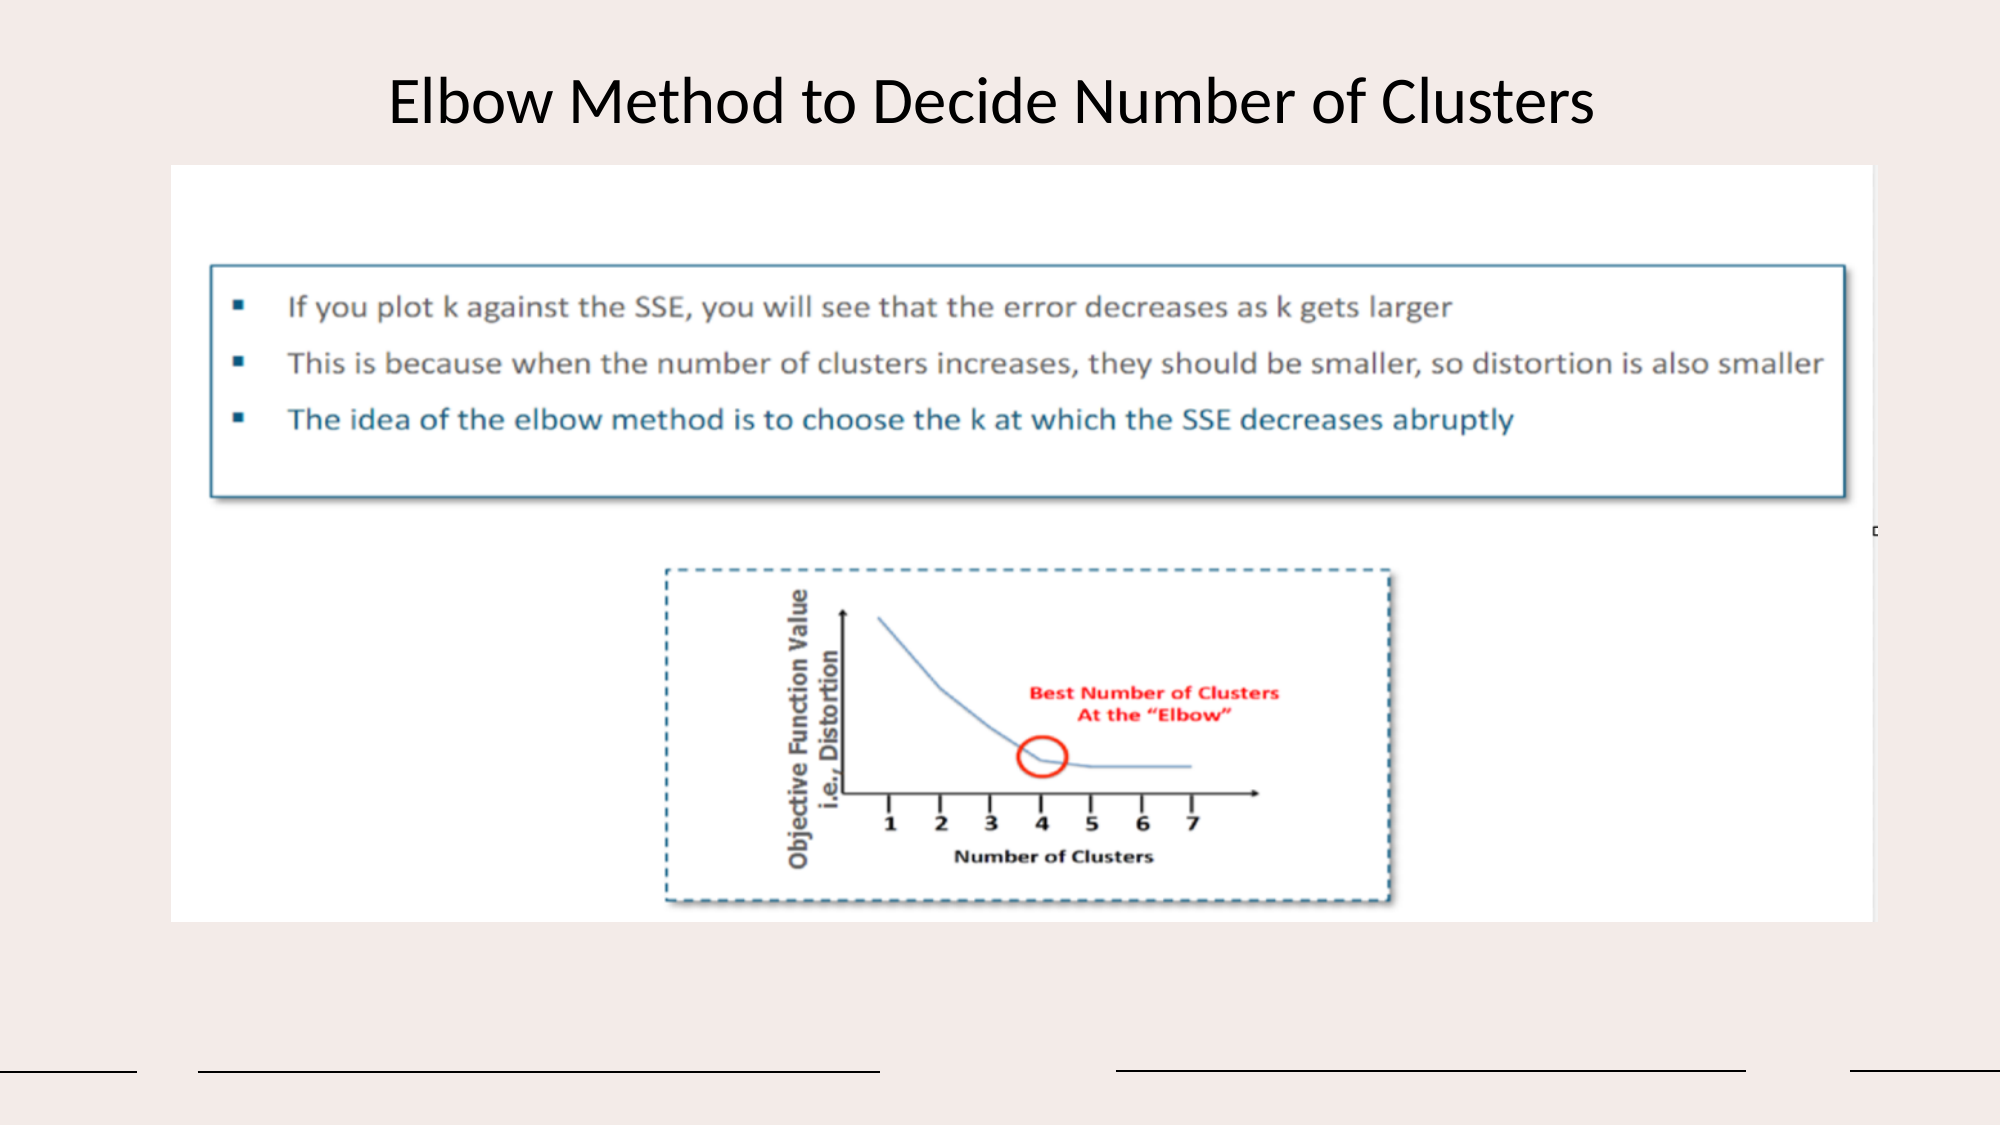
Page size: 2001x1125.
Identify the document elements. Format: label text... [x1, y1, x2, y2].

picture [171, 165, 1878, 922]
text_box Elbow Method to Decide Number of Clusters [346, 49, 1640, 145]
